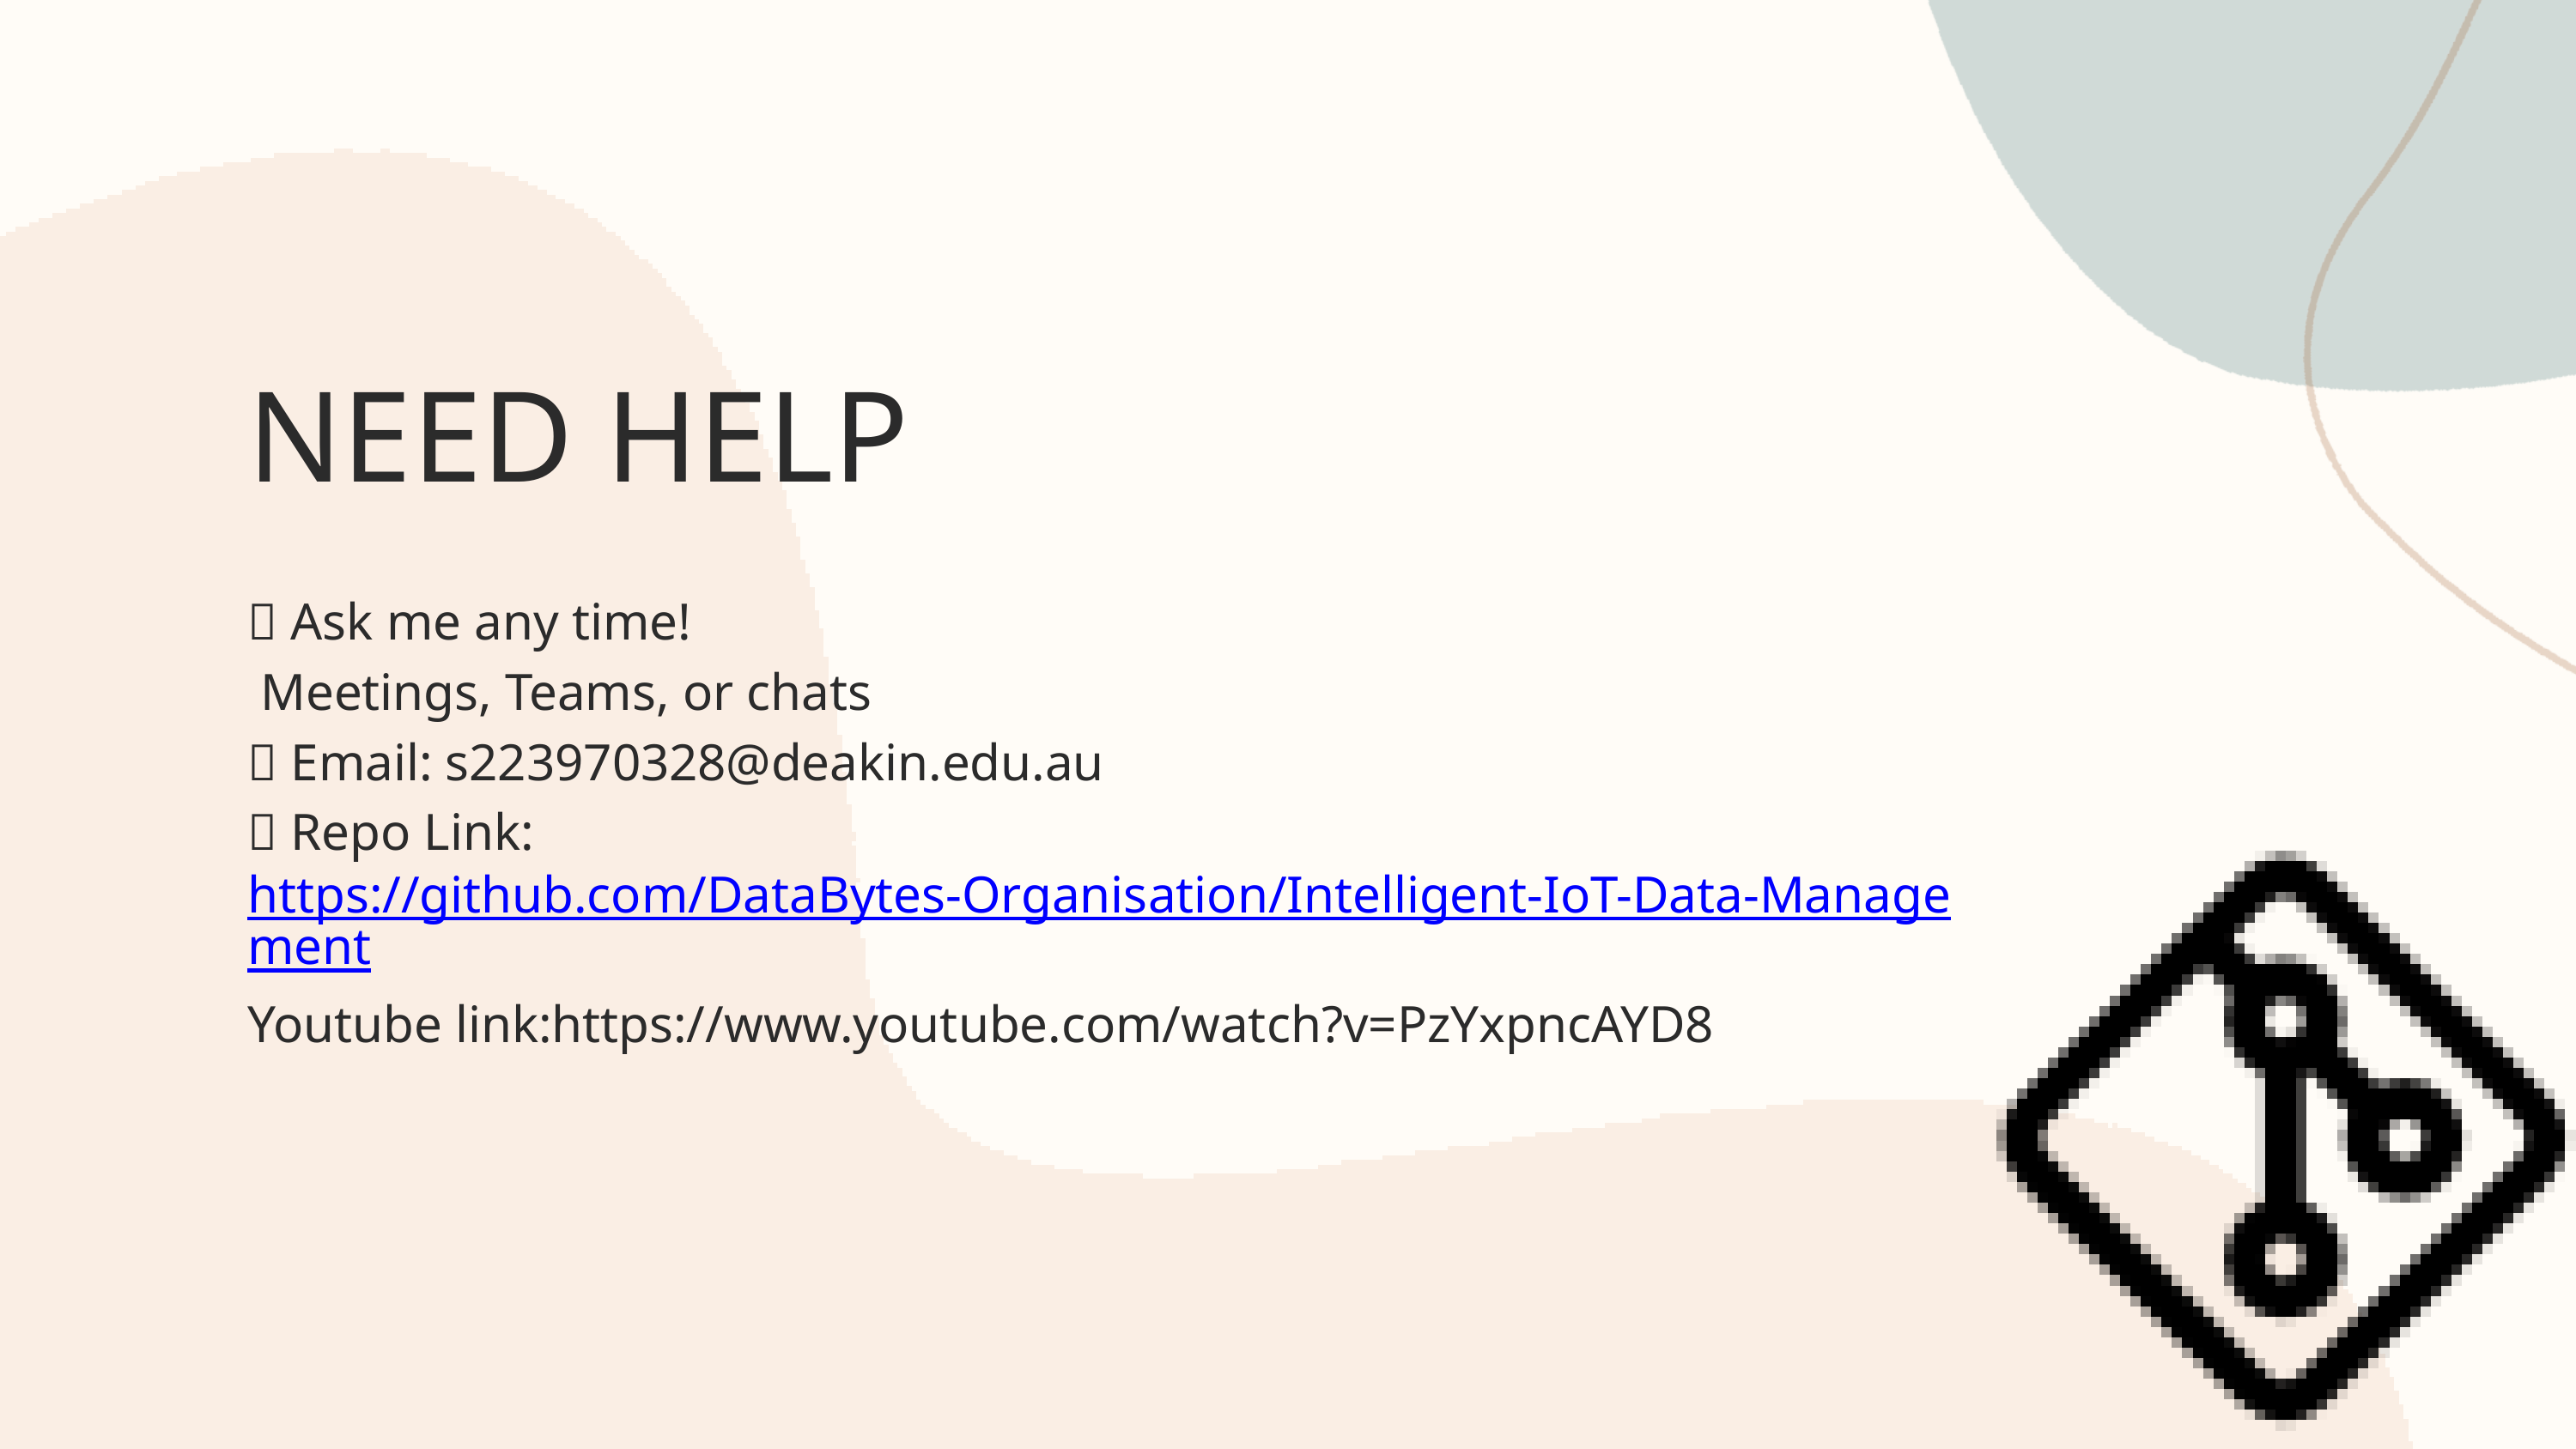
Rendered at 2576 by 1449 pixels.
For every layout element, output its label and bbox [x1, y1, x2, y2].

picture [0, 0, 2576, 1449]
text_box [2438, 851, 2576, 1431]
text_box [247, 377, 1965, 1072]
